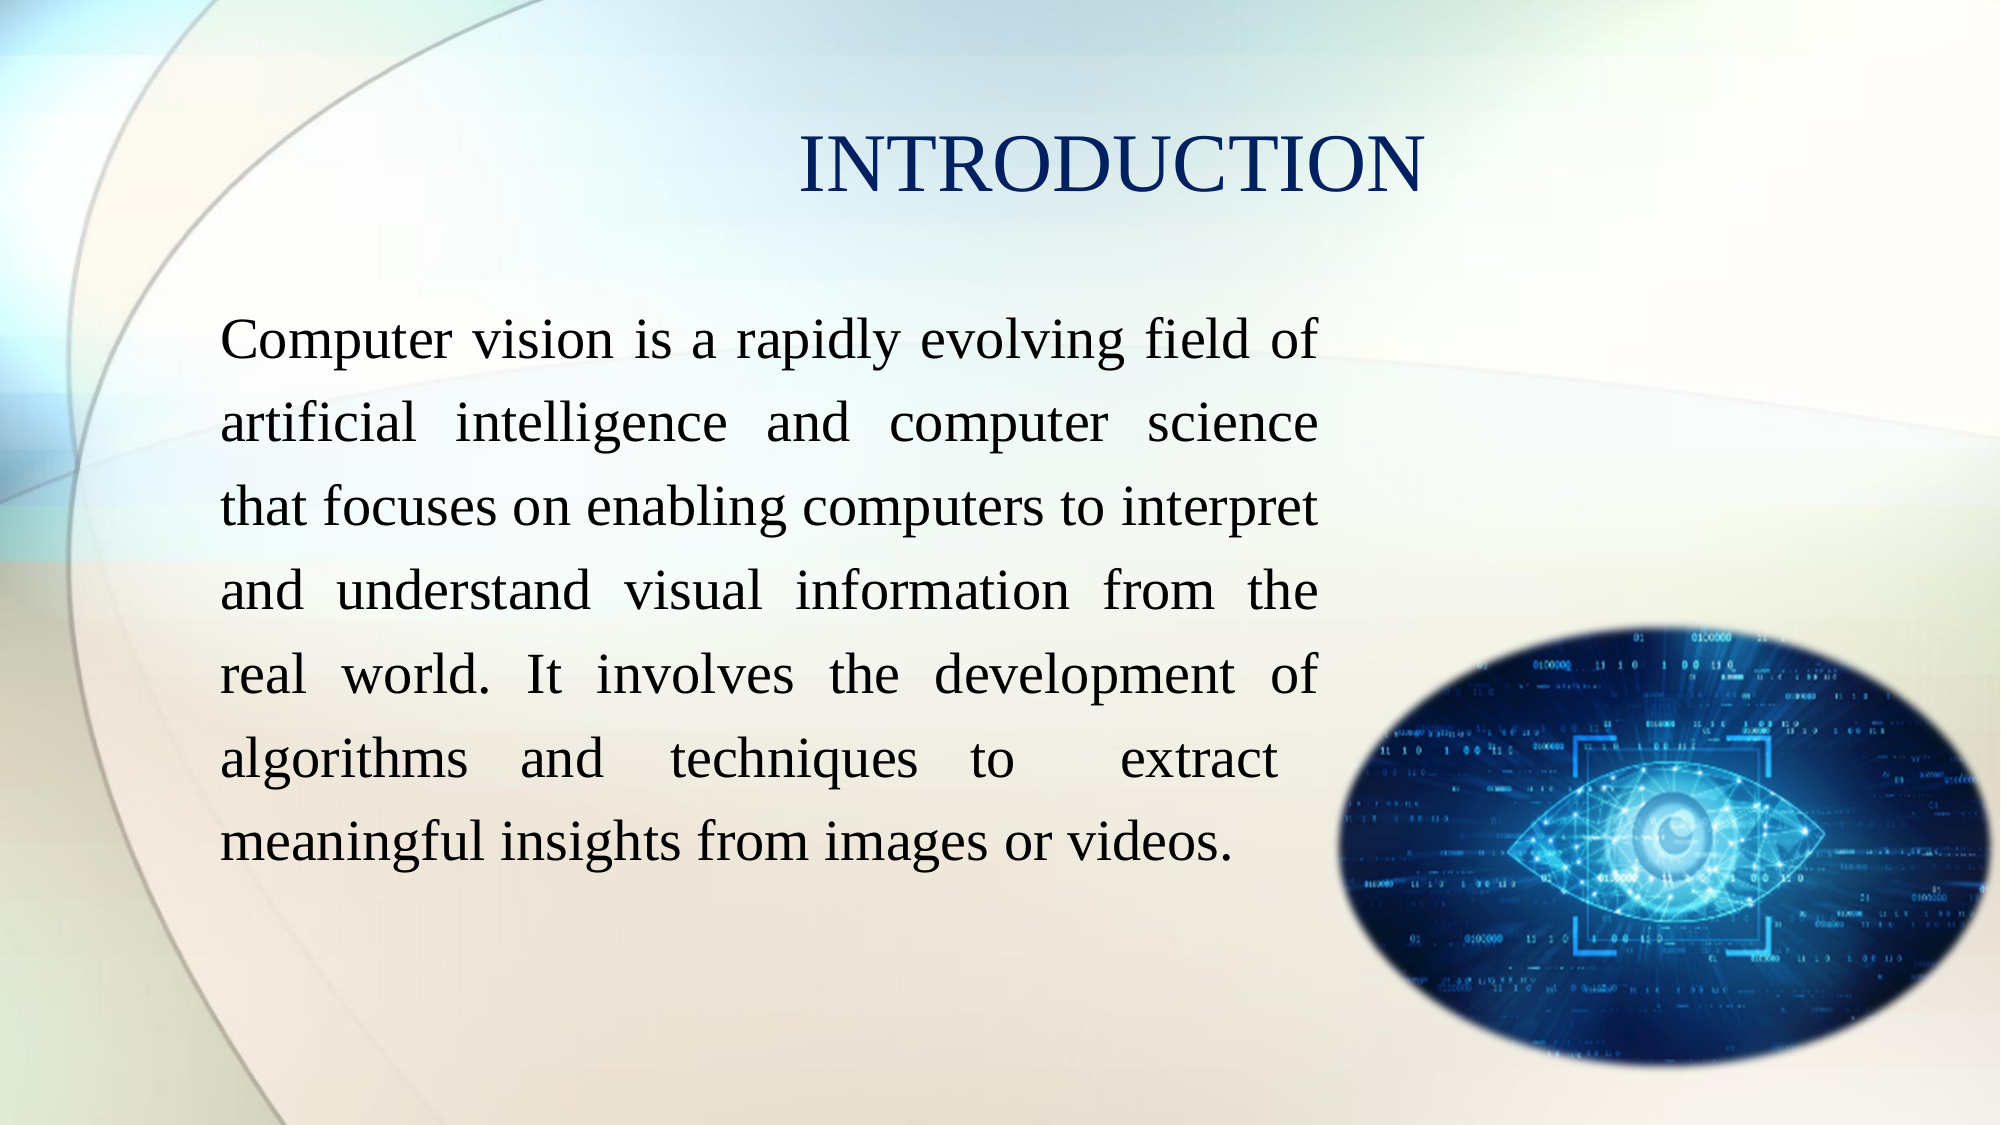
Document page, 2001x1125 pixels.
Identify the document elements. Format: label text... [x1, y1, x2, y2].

list Computer vision is a rapidly evolving field of artificial intelligence and computer science that focuses on enabling computers to interpret and understand visual information from the real world. It involves the development of algorithms and techniques to extract meaningful insights from images or videos. [205, 278, 1335, 1012]
picture [0, 0, 2001, 1125]
title INTRODUCTION [372, 89, 1854, 227]
